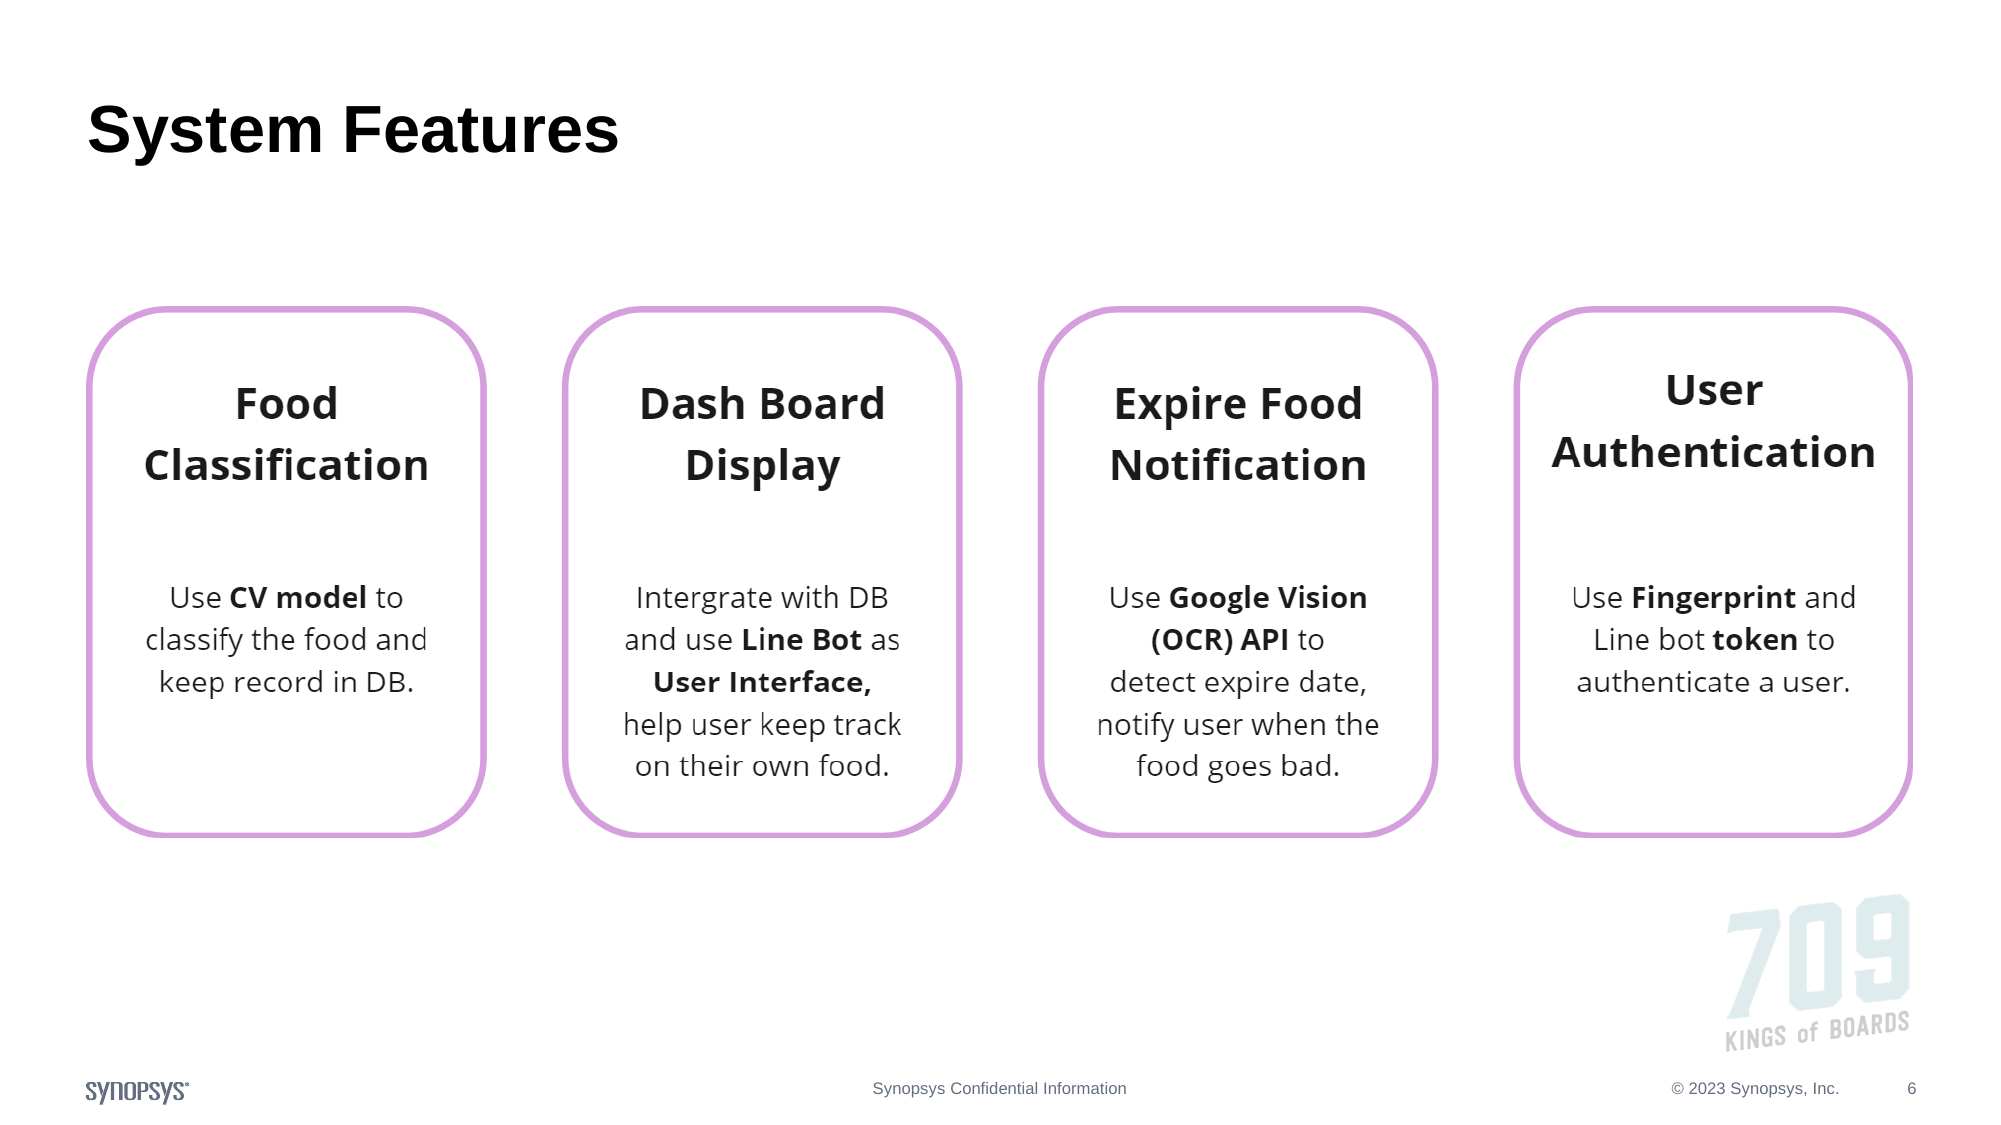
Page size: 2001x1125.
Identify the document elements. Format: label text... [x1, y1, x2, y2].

title System Features [87, 86, 1913, 187]
picture [86, 306, 1913, 838]
